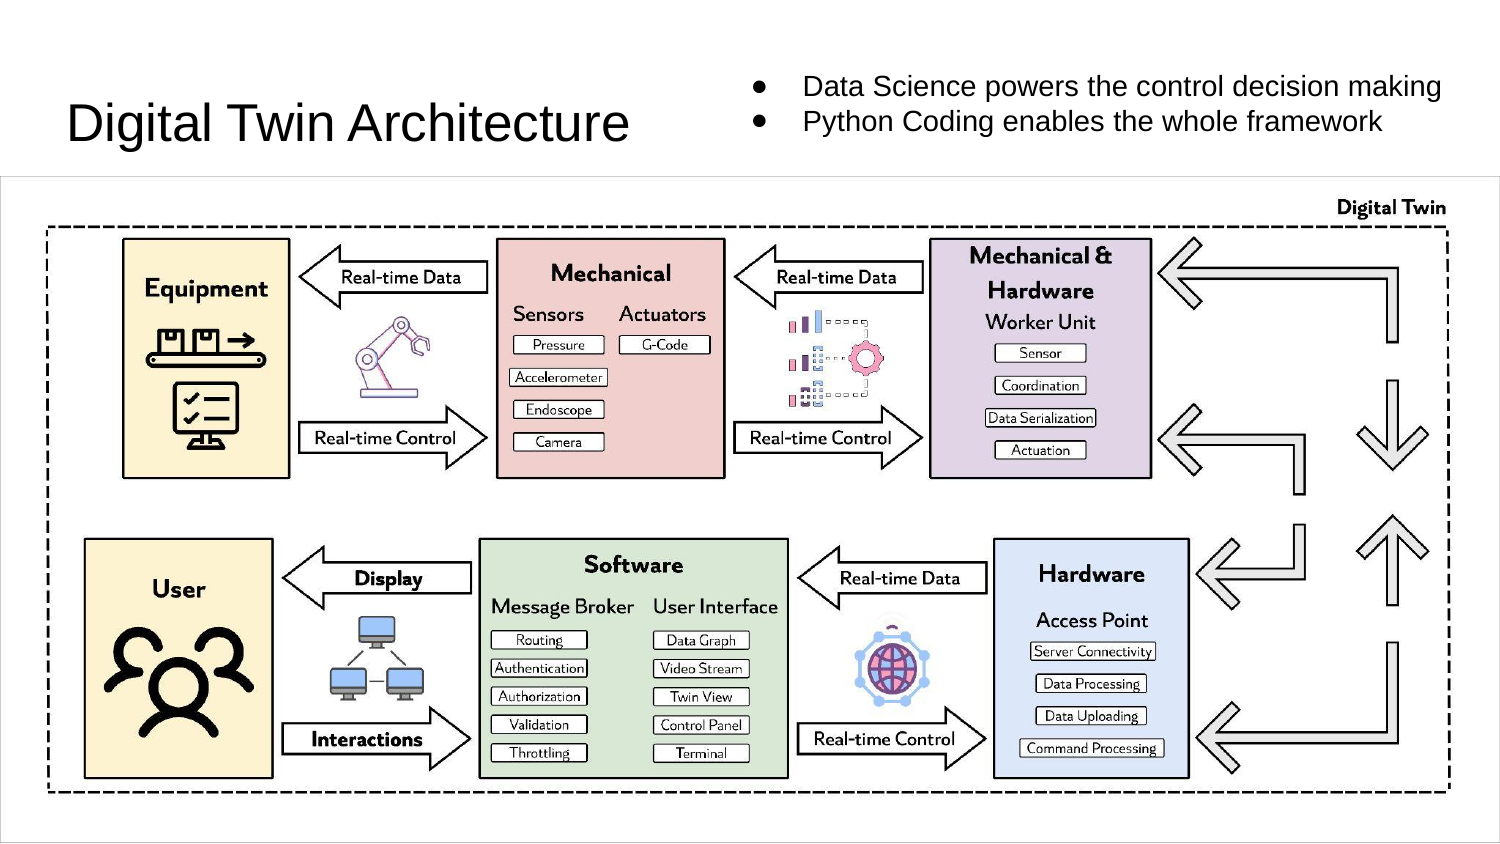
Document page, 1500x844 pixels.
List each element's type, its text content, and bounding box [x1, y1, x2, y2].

title Digital Twin Architecture [51, 72, 1449, 167]
picture [0, 176, 1500, 844]
text_box Data Science powers the control decision making Python Coding enables the whole framework [712, 52, 1500, 153]
